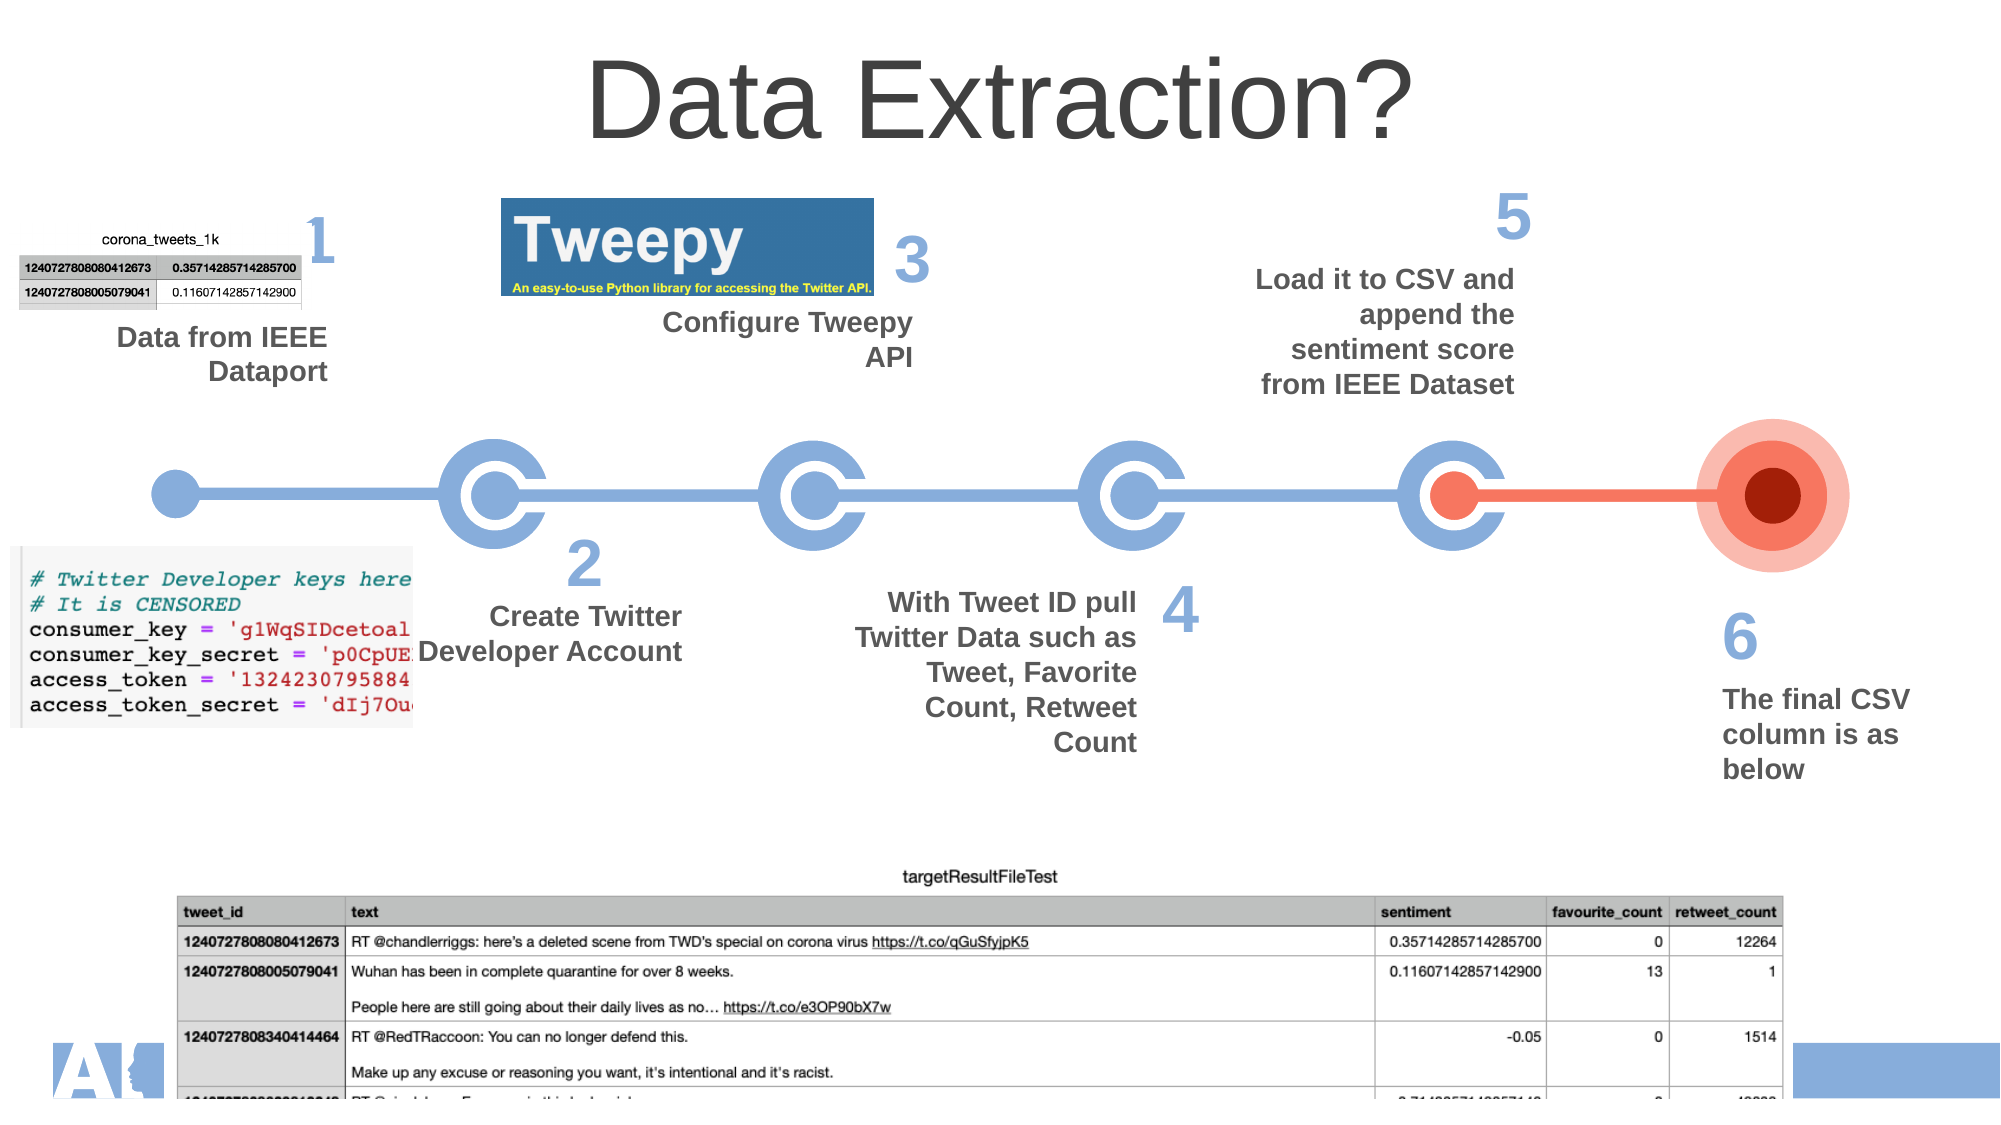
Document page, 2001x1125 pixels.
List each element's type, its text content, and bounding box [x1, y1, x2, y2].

picture [10, 546, 413, 728]
list Data Extraction? [0, 28, 2000, 159]
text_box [146, 418, 1850, 573]
picture [501, 198, 874, 296]
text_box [276, 519, 701, 676]
picture [9, 223, 312, 311]
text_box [1704, 592, 2000, 795]
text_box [1206, 172, 1533, 410]
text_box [9, 196, 346, 420]
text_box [828, 565, 1200, 768]
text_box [603, 215, 932, 383]
picture [164, 859, 1793, 1099]
